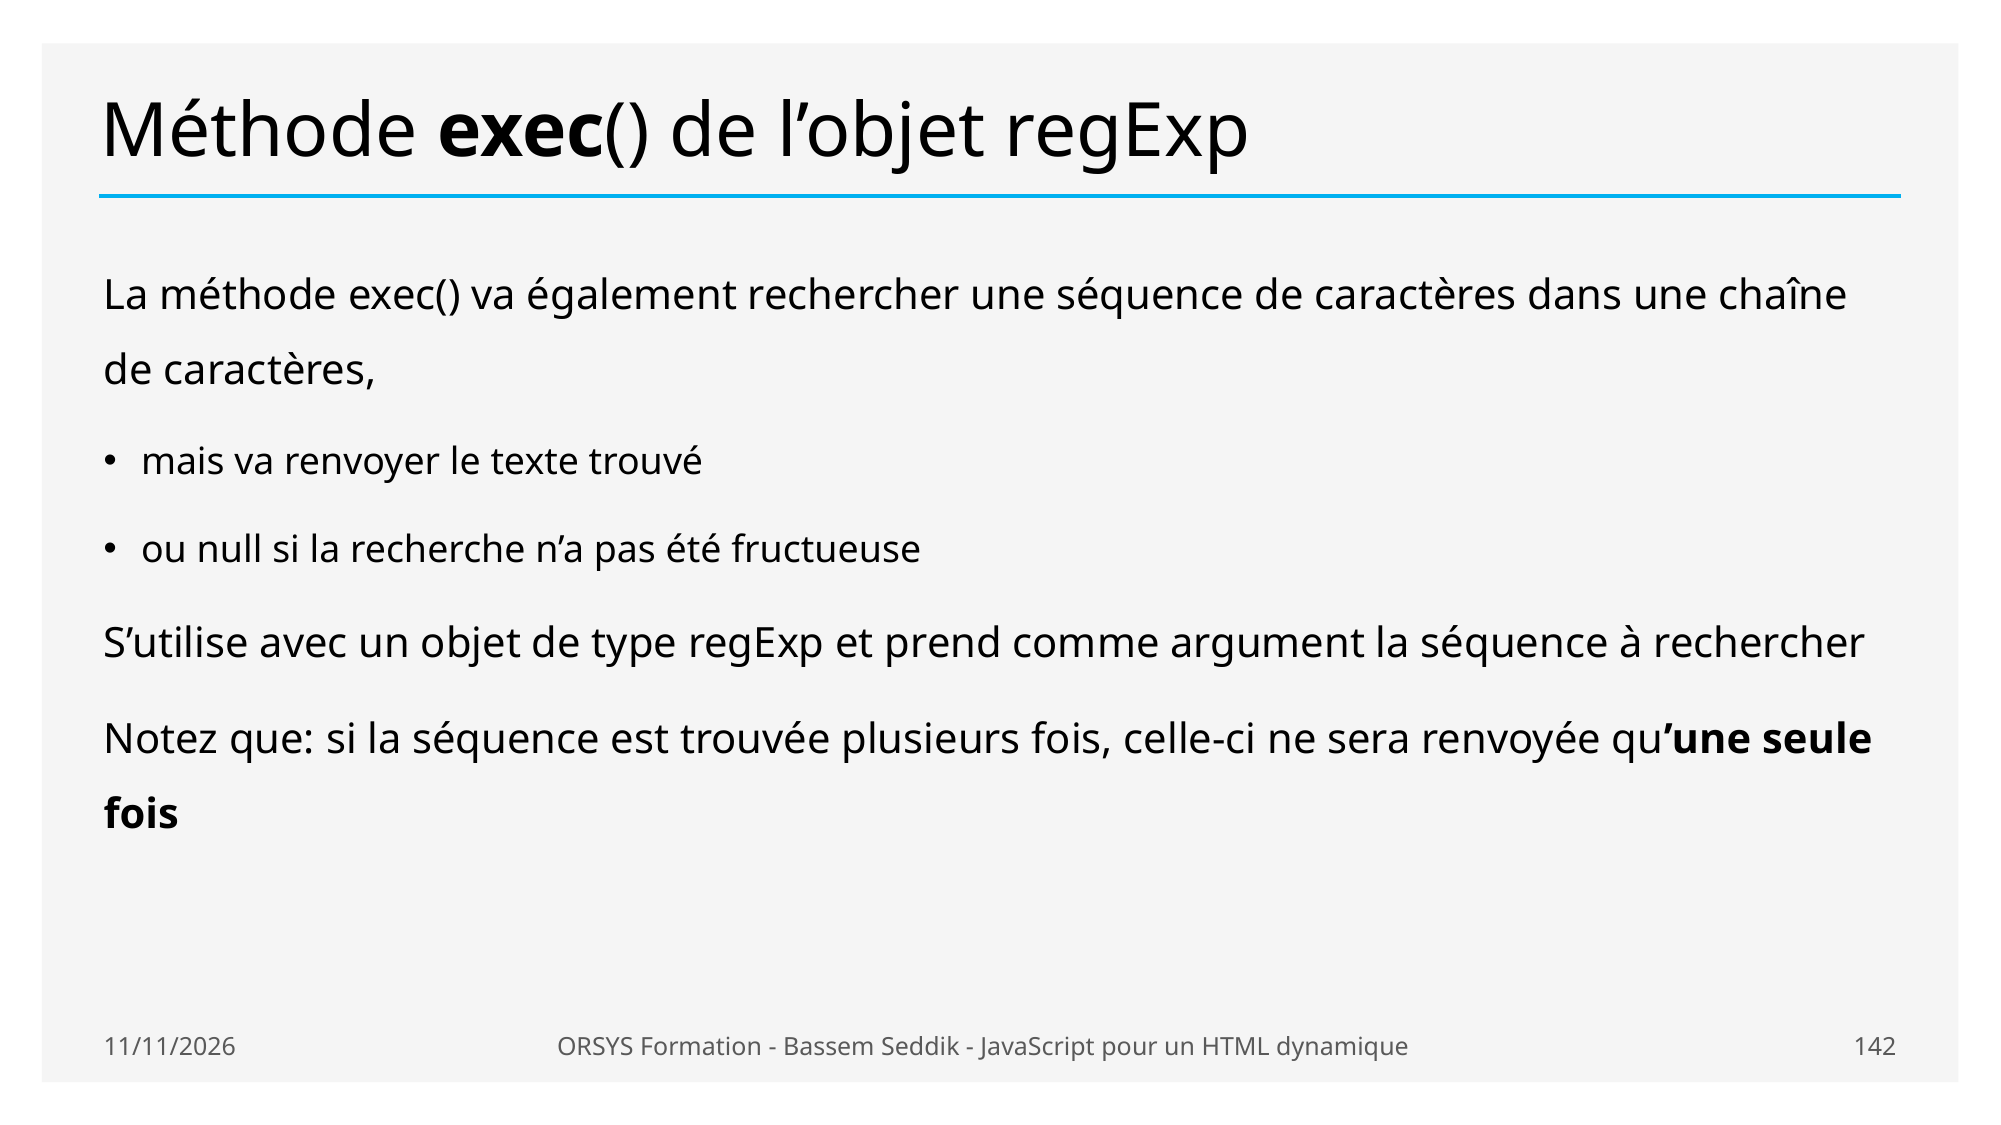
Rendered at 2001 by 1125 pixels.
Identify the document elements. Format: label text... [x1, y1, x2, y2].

footer ORSYS Formation - Bassem Seddik - JavaScript pour un HTML dynamique [340, 1017, 1626, 1078]
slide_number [88, 1017, 340, 1078]
list La méthode exec() va également rechercher une séquence de caractères dans une chaîne de caractères, mais va renvoyer le texte trouvé ou null si la recherche n’a pas été fructueuse S’utilise avec un objet de type regExp et prend comme argument la séquence à rechercher Notez que: si la séquence est trouvée plusieurs fois, celle-ci ne sera renvoyée qu’une seule fois [88, 235, 1891, 1016]
slide_number 142 [1626, 1017, 1912, 1078]
title Méthode exec() de l’objet regExp [85, 73, 1888, 179]
